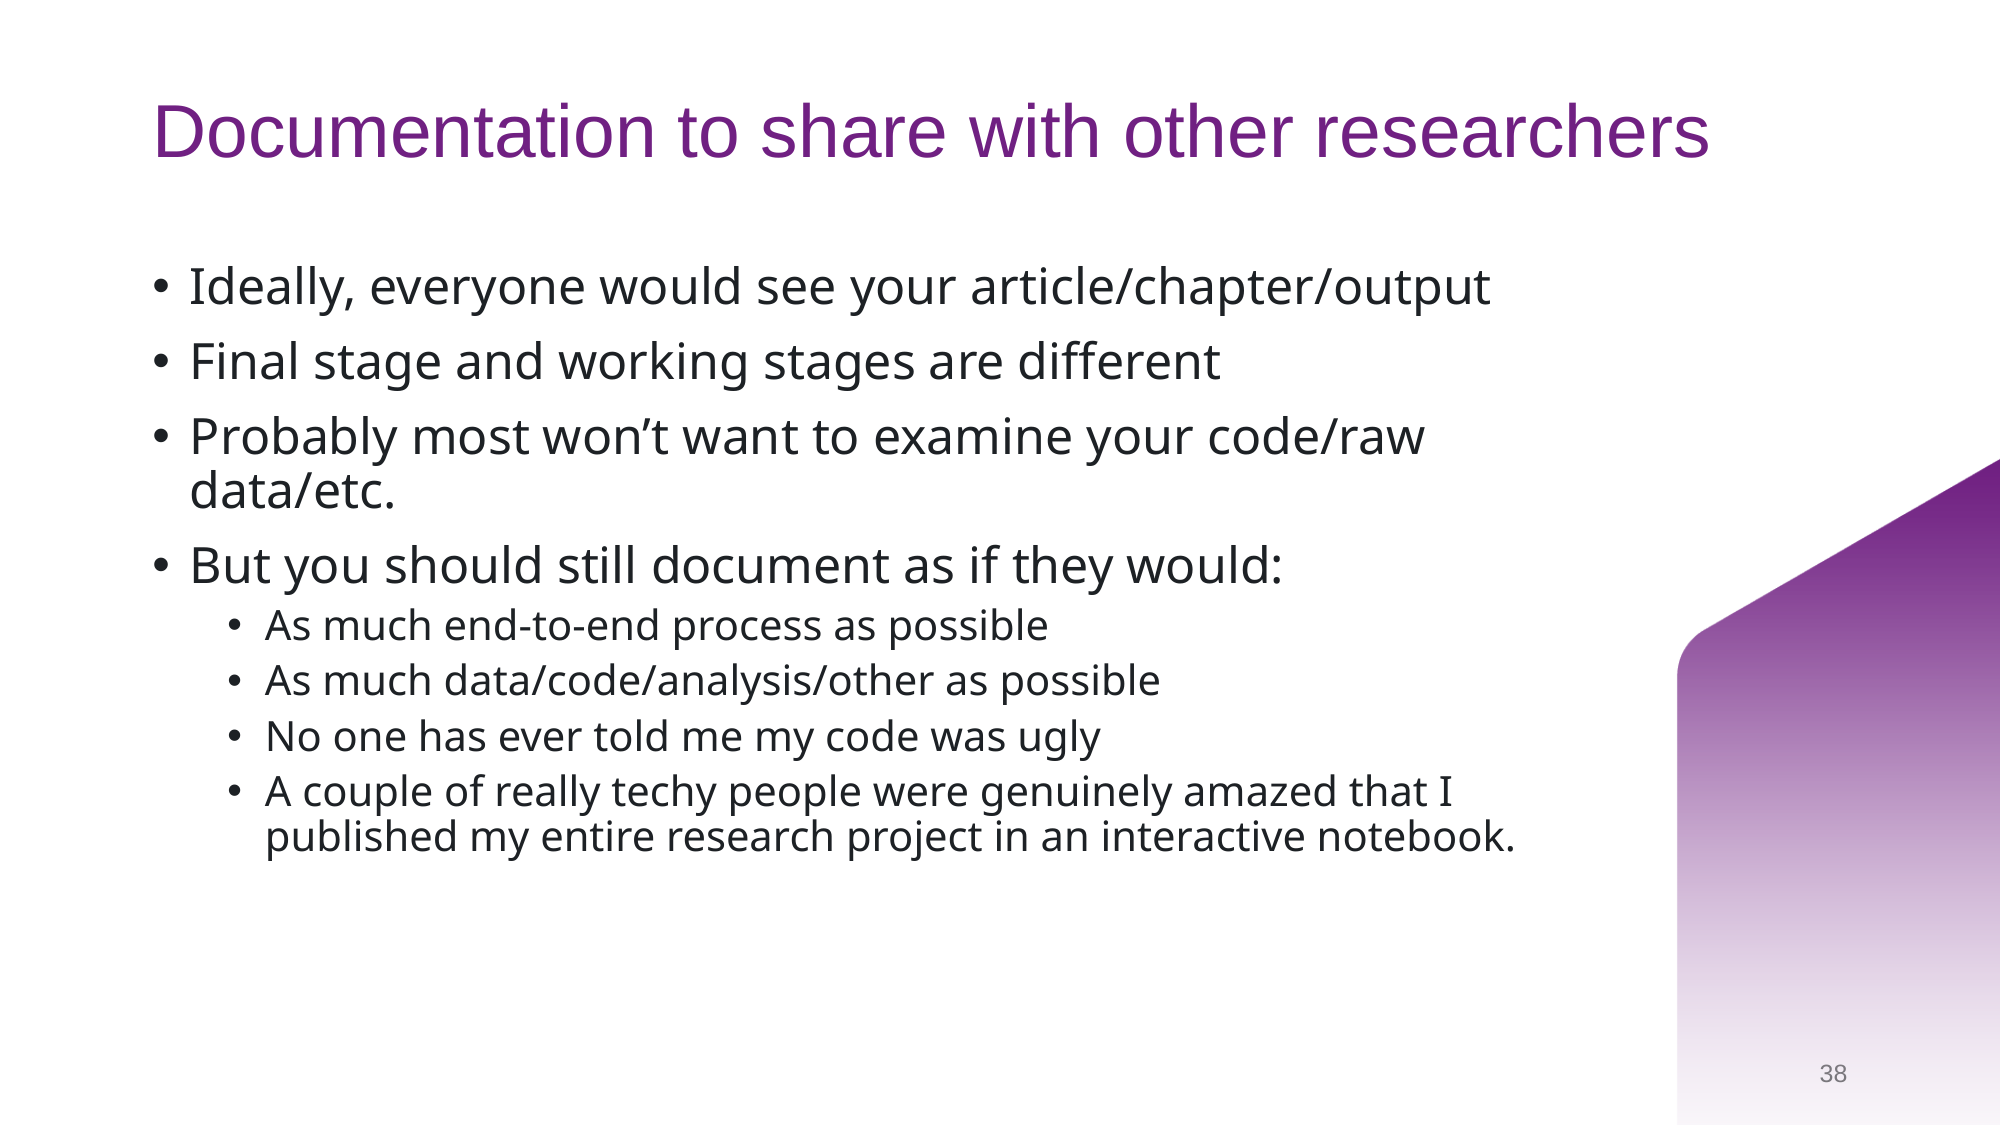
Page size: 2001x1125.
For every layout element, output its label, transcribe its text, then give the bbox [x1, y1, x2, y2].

title Documentation to share with other researchers [137, 88, 1775, 179]
picture [1166, 200, 2000, 1125]
slide_number 38 [1412, 1042, 1863, 1103]
list Ideally, everyone would see your article/chapter/output Final stage and working stages are different Probably most won’t want to examine your code/raw data/etc. But you should still document as if they would: As much end-to-end process as possible As much data/code/analysis/other as possible No one has ever told me my code was ugly A couple of really techy people were genuinely amazed that I published my entire research project in an interactive notebook. [137, 254, 1589, 921]
